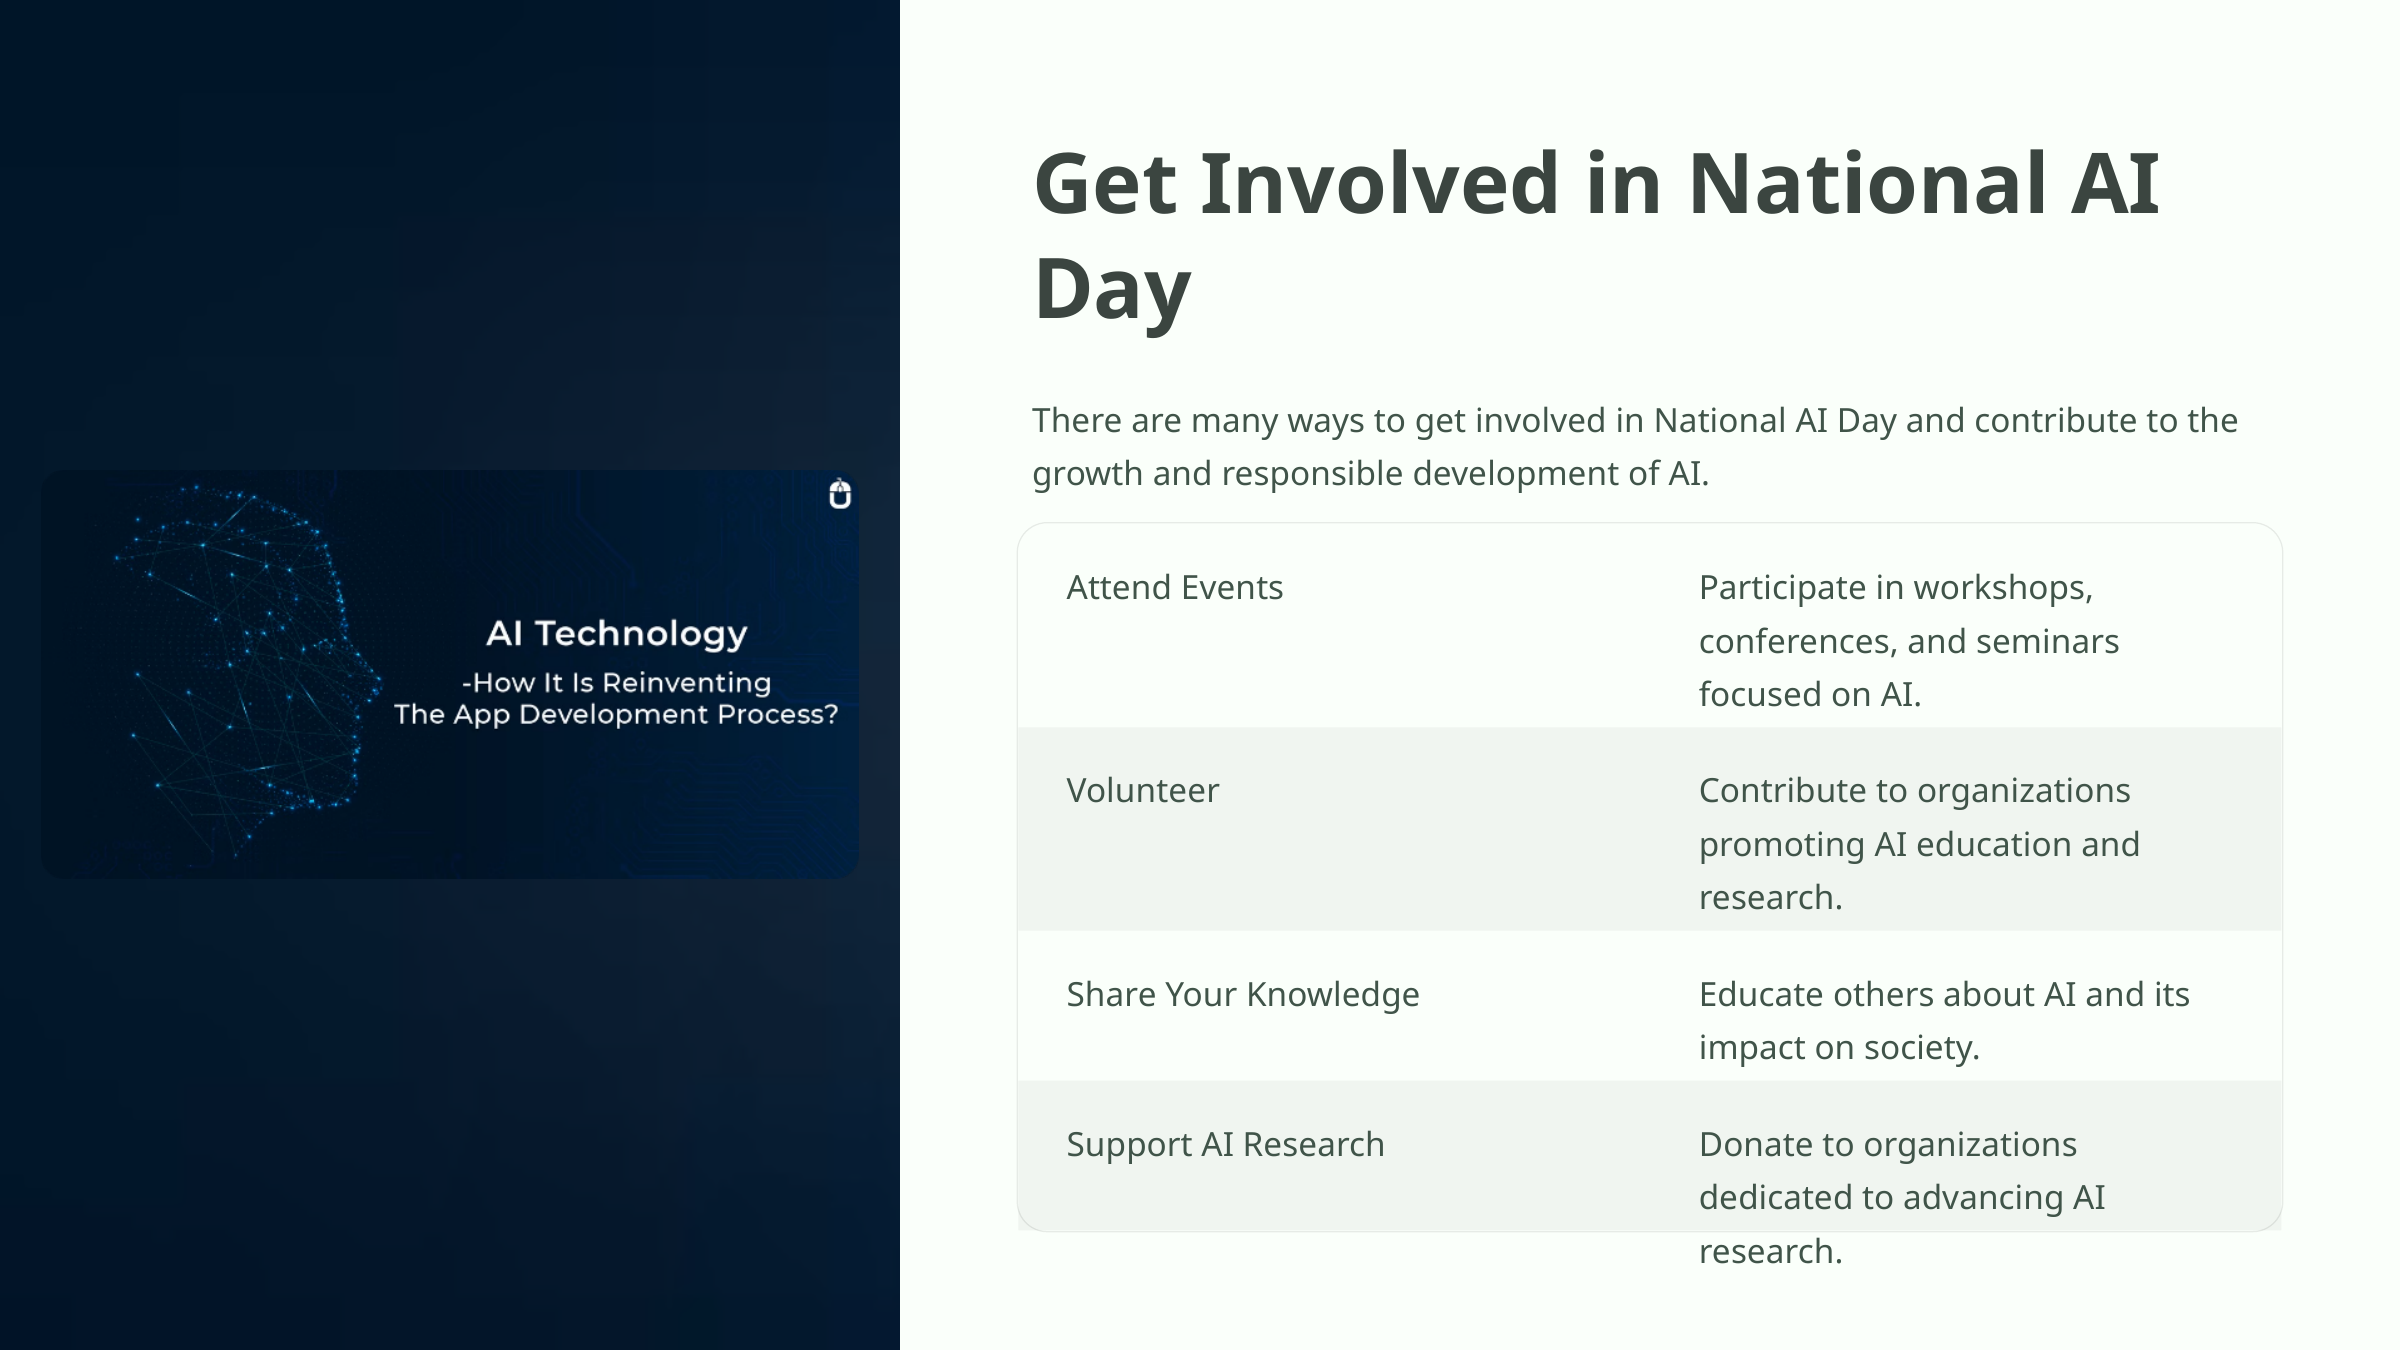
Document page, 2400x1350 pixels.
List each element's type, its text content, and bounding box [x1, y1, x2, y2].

text_box There are many ways to get involved in National AI Day and contribute to the growth and responsible development of AI. [1017, 377, 2283, 485]
text_box Get Involved in National AI Day [1017, 118, 2283, 328]
text_box [1018, 1080, 2282, 1231]
text_box [1018, 523, 2282, 727]
text_box [1018, 930, 2282, 1080]
text_box [1018, 727, 2282, 930]
text_box Participate in workshops, conferences, and seminars focused on AI. [1684, 545, 2248, 706]
text_box Support AI Research [1051, 1101, 1616, 1156]
text_box Educate others about AI and its impact on society. [1684, 952, 2248, 1060]
text_box Contribute to organizations promoting AI education and research. [1684, 748, 2248, 910]
picture [0, 0, 900, 1350]
text_box [900, 0, 2400, 1350]
text_box Attend Events [1051, 545, 1616, 599]
text_box Share Your Knowledge [1051, 952, 1616, 1006]
text_box Donate to organizations dedicated to advancing AI research. [1684, 1101, 2248, 1210]
text_box Volunteer [1051, 748, 1616, 803]
